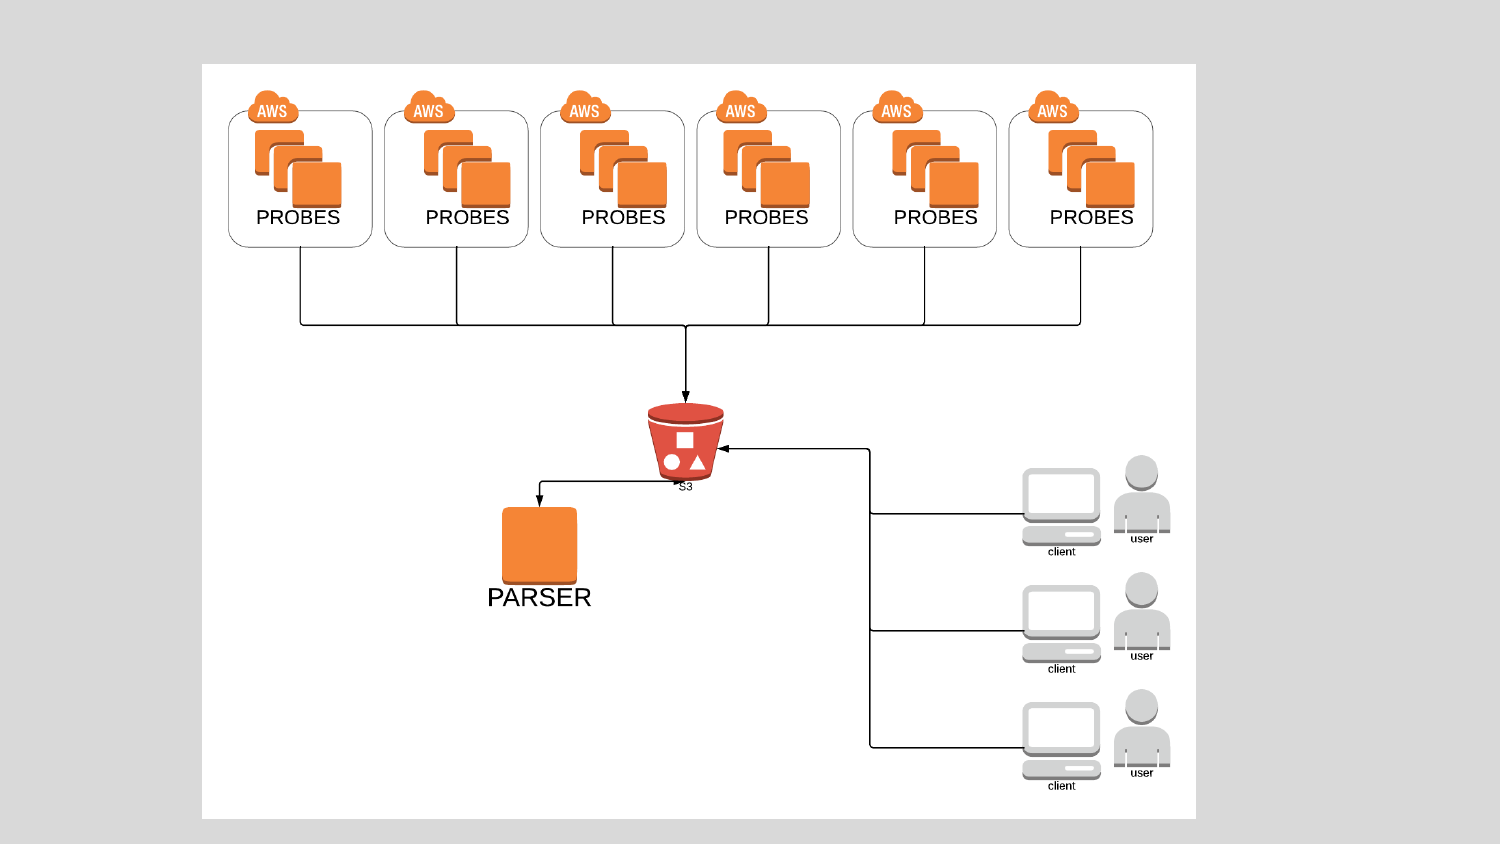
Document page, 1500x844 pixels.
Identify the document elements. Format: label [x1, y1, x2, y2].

picture [202, 64, 1196, 819]
